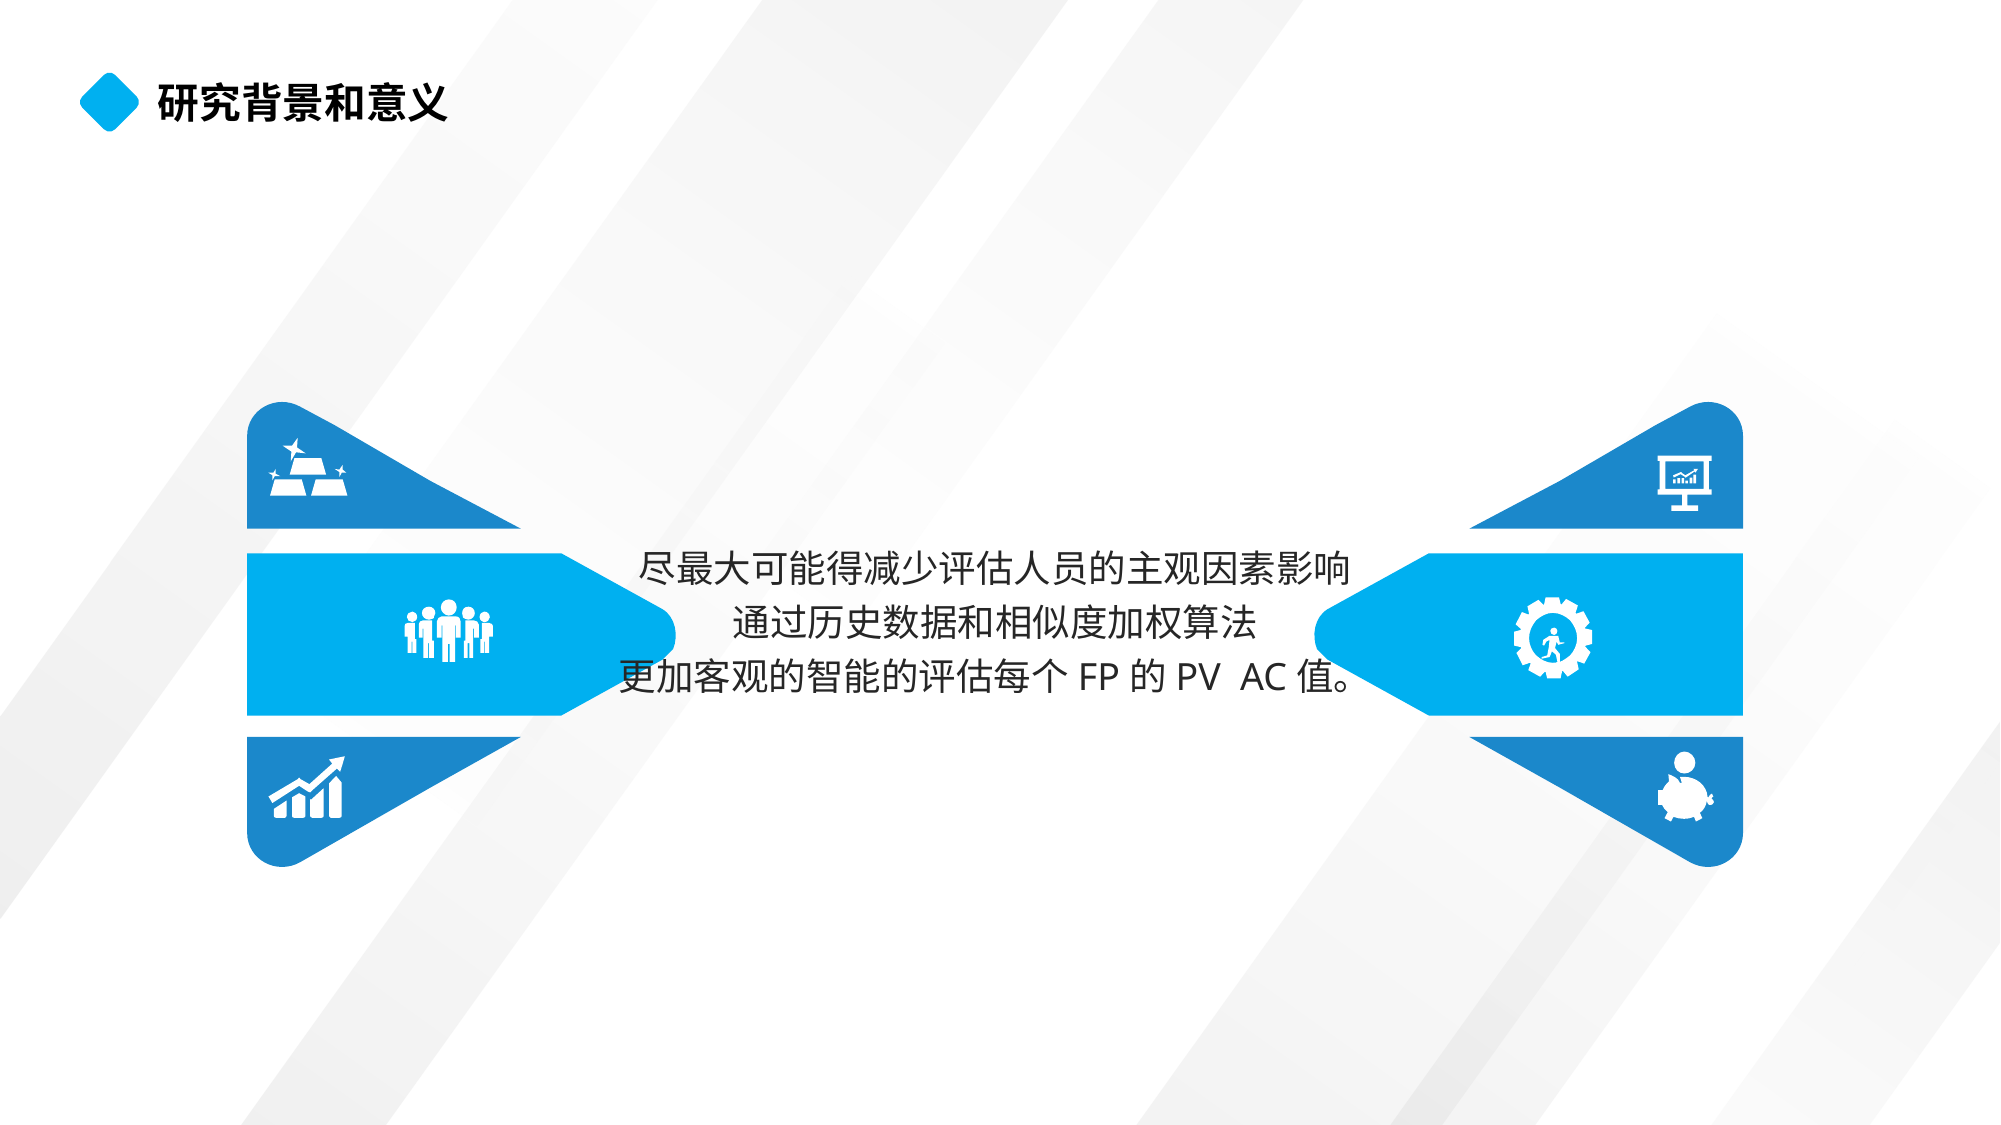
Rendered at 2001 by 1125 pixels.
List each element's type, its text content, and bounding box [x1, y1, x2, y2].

text_box [1657, 455, 1712, 511]
text_box [292, 793, 306, 818]
text_box [418, 606, 436, 658]
text_box [329, 775, 342, 818]
text_box [1674, 751, 1696, 774]
text_box [334, 464, 347, 477]
text_box [282, 437, 327, 475]
text_box [268, 756, 345, 804]
text_box [79, 71, 140, 133]
text_box [247, 553, 576, 716]
text_box [310, 788, 324, 818]
text_box 尽最大可能得减少评估人员的主观因素影响 通过历史数据和相似度加权算法 更加客观的智能的评估每个FP的PV AC值。 [576, 528, 1414, 789]
text_box [436, 599, 461, 662]
text_box [247, 401, 521, 529]
text_box [1469, 736, 1744, 867]
text_box [268, 468, 307, 496]
text_box [1469, 401, 1744, 529]
text_box 研究背景和意义 [142, 69, 465, 135]
text_box [1414, 553, 1743, 716]
text_box [273, 800, 287, 818]
text_box [404, 611, 418, 653]
text_box [1658, 774, 1714, 822]
text_box [311, 479, 348, 496]
text_box [479, 611, 493, 653]
text_box [1514, 597, 1593, 679]
text_box [462, 606, 479, 658]
text_box [247, 736, 521, 867]
